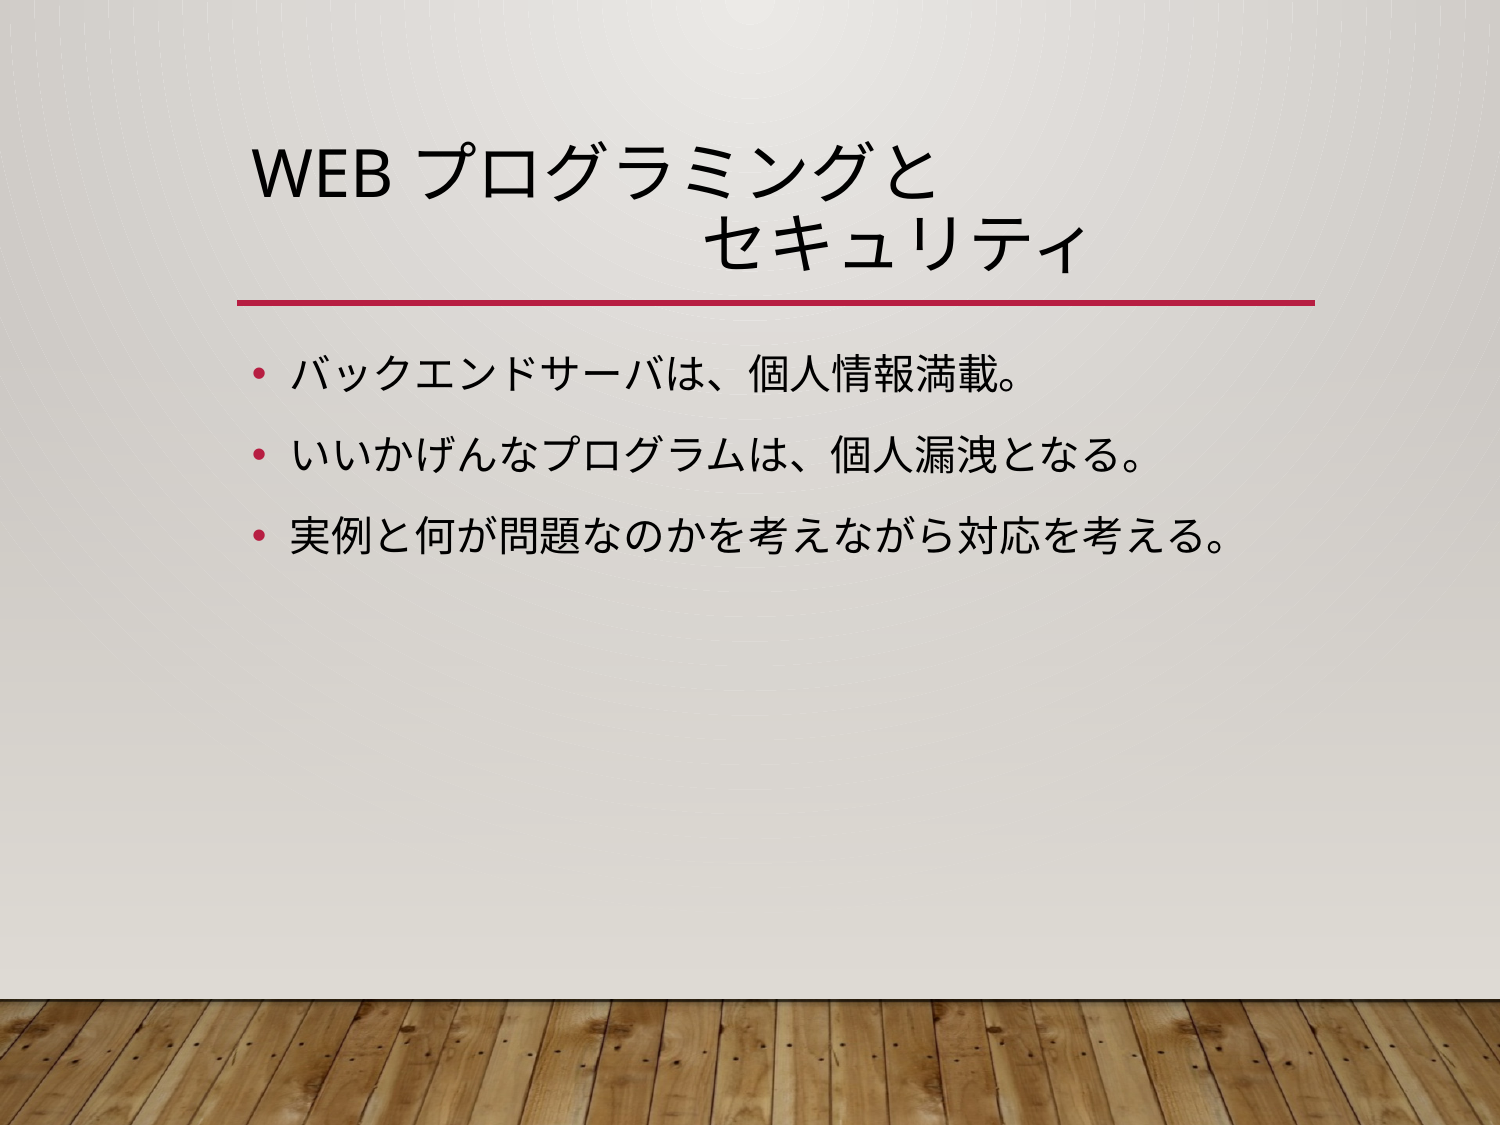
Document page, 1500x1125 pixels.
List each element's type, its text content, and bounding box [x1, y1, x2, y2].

list バックエンドサーバは、個人情報満載。 いいかげんなプログラムは、個人漏洩となる。 実例と何が問題なのかを考えながら対応を考える。 [236, 330, 1315, 897]
title Webプログラミングと セキュリティ [236, 131, 1315, 305]
picture [0, 999, 1500, 1125]
